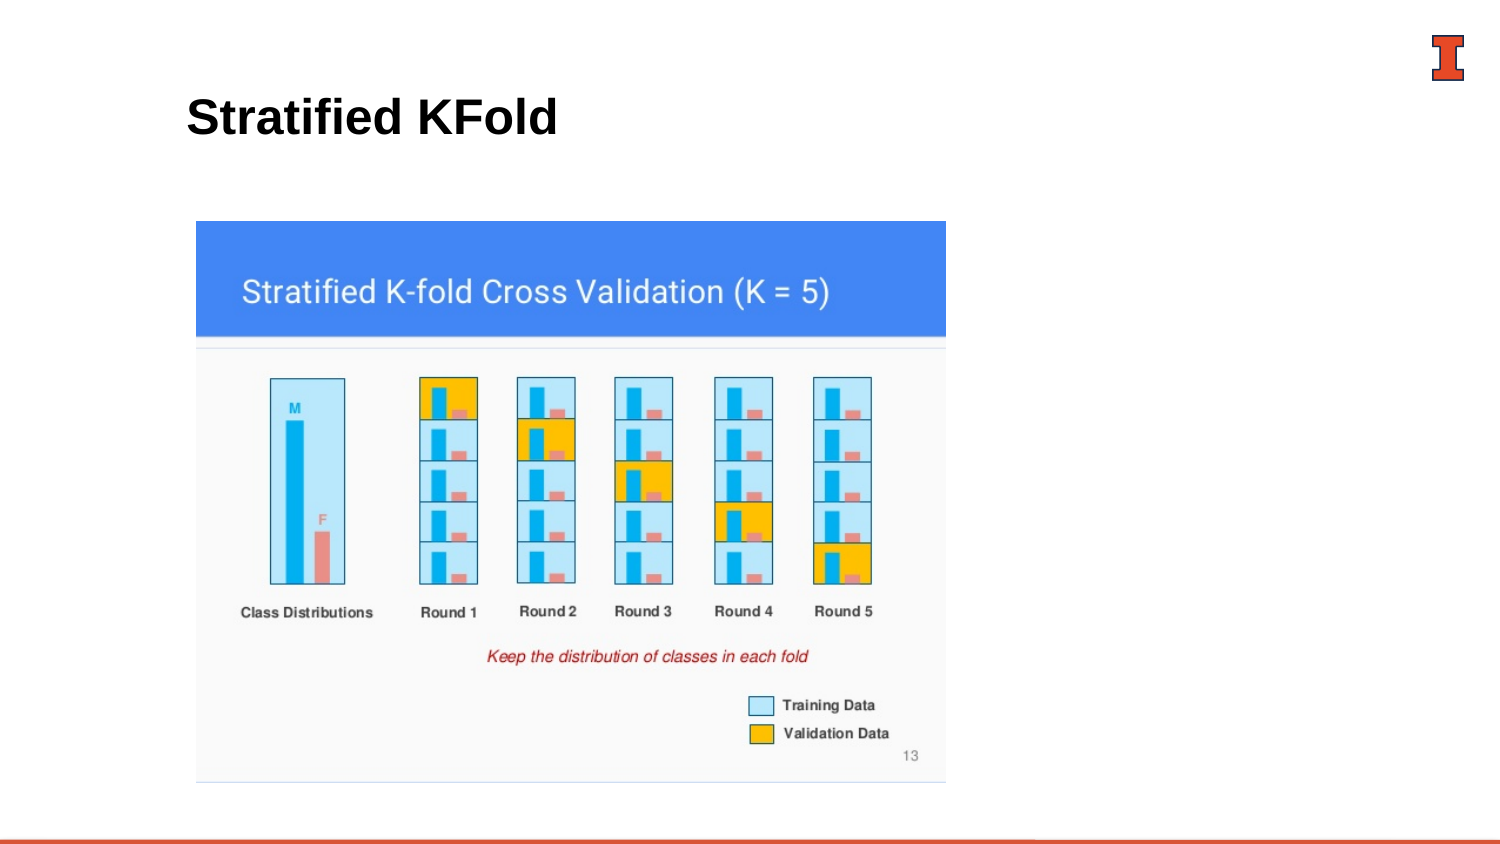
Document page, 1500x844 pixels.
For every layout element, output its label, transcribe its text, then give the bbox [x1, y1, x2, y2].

picture [1432, 35, 1464, 81]
picture [195, 221, 946, 784]
title Stratified KFold [171, 76, 1277, 185]
